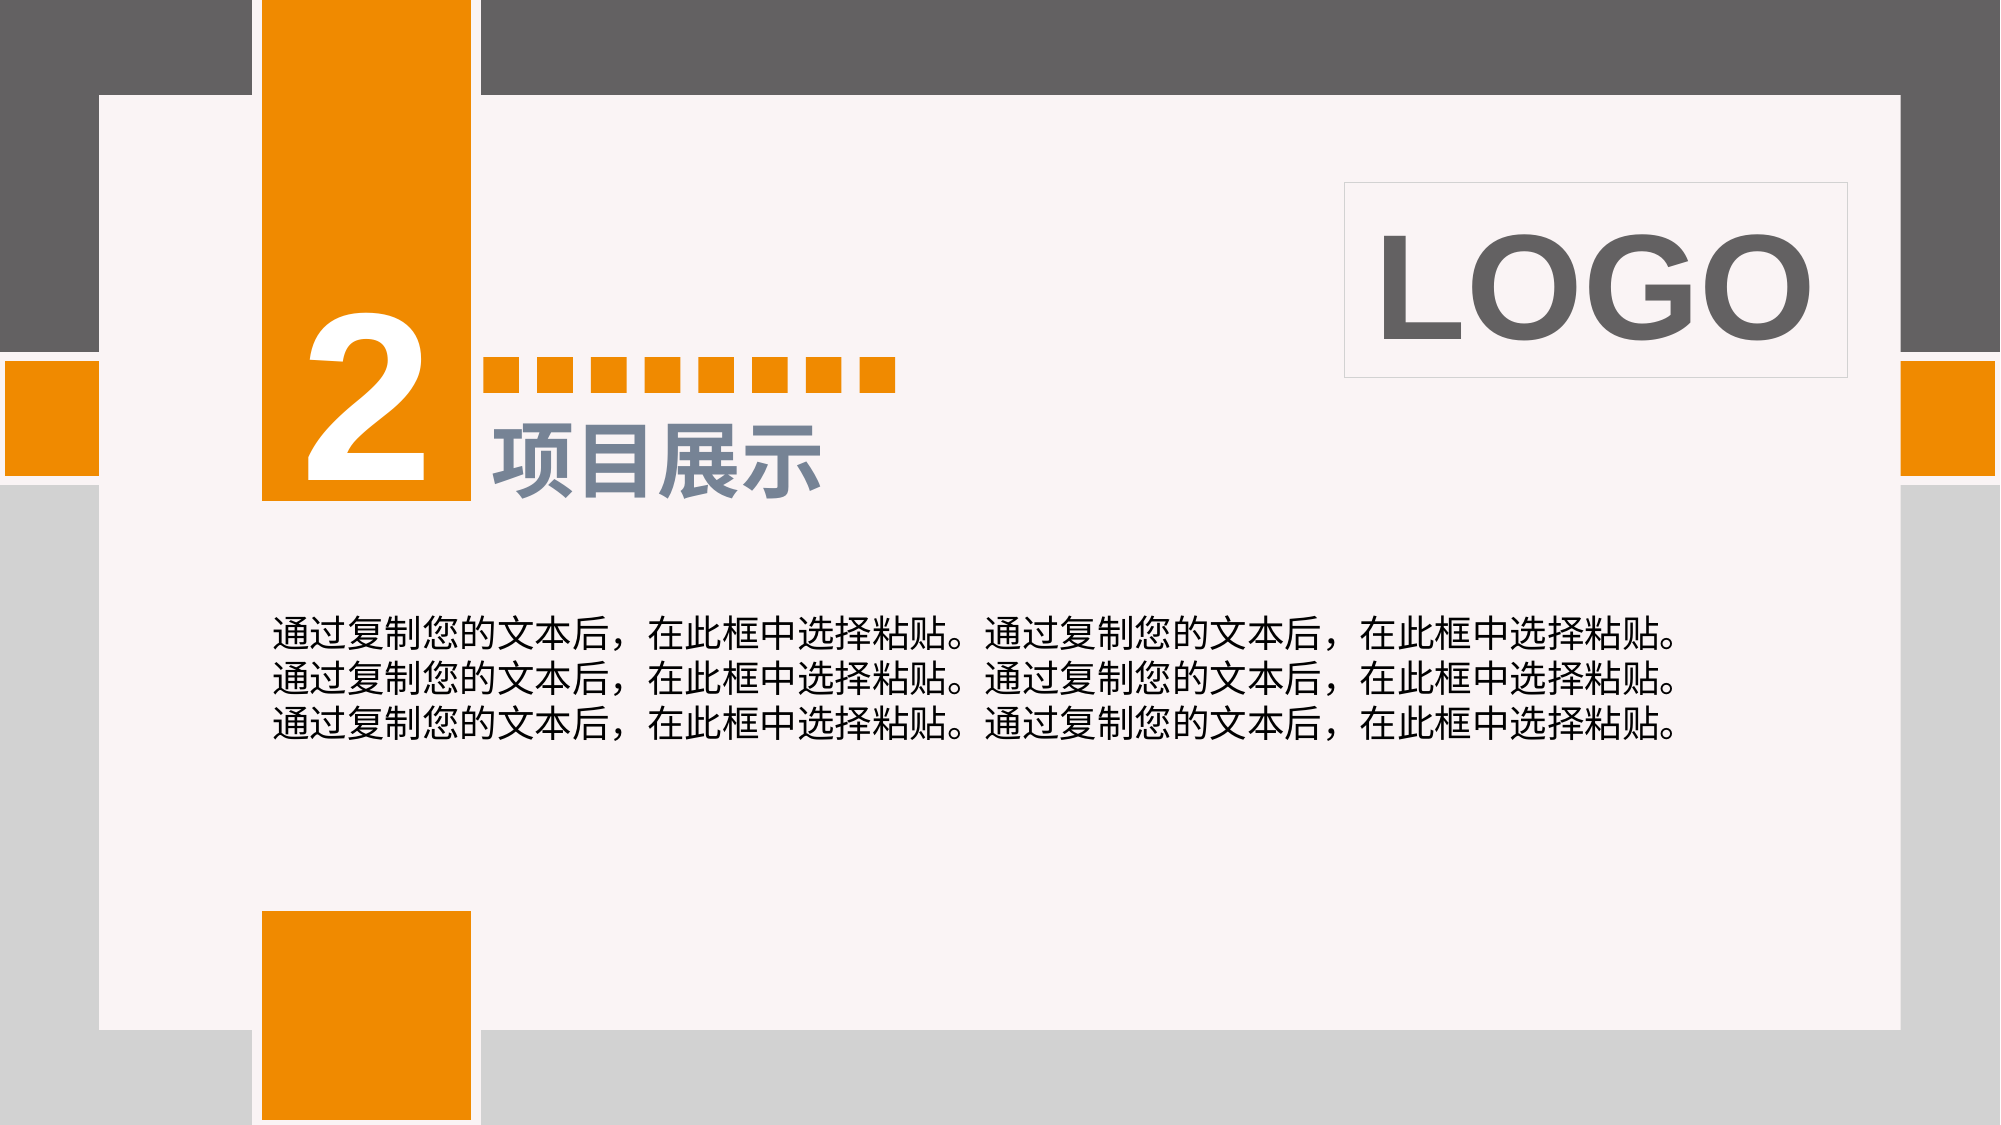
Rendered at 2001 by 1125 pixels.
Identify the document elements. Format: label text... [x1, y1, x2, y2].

text_box 通过复制您的文本后，在此框中选择粘贴。通过复制您的文本后，在此框中选择粘贴。通过复制您的文本后，在此框中选择粘贴。通过复制您的文本后，在此框中选择粘贴。 通过复制您的文本后，在此框中选择粘贴。通过复制您的文本后，在此框中选择粘贴。 [950, 602, 1710, 749]
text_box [221, 0, 950, 1125]
text_box LOGO [1344, 182, 1848, 378]
